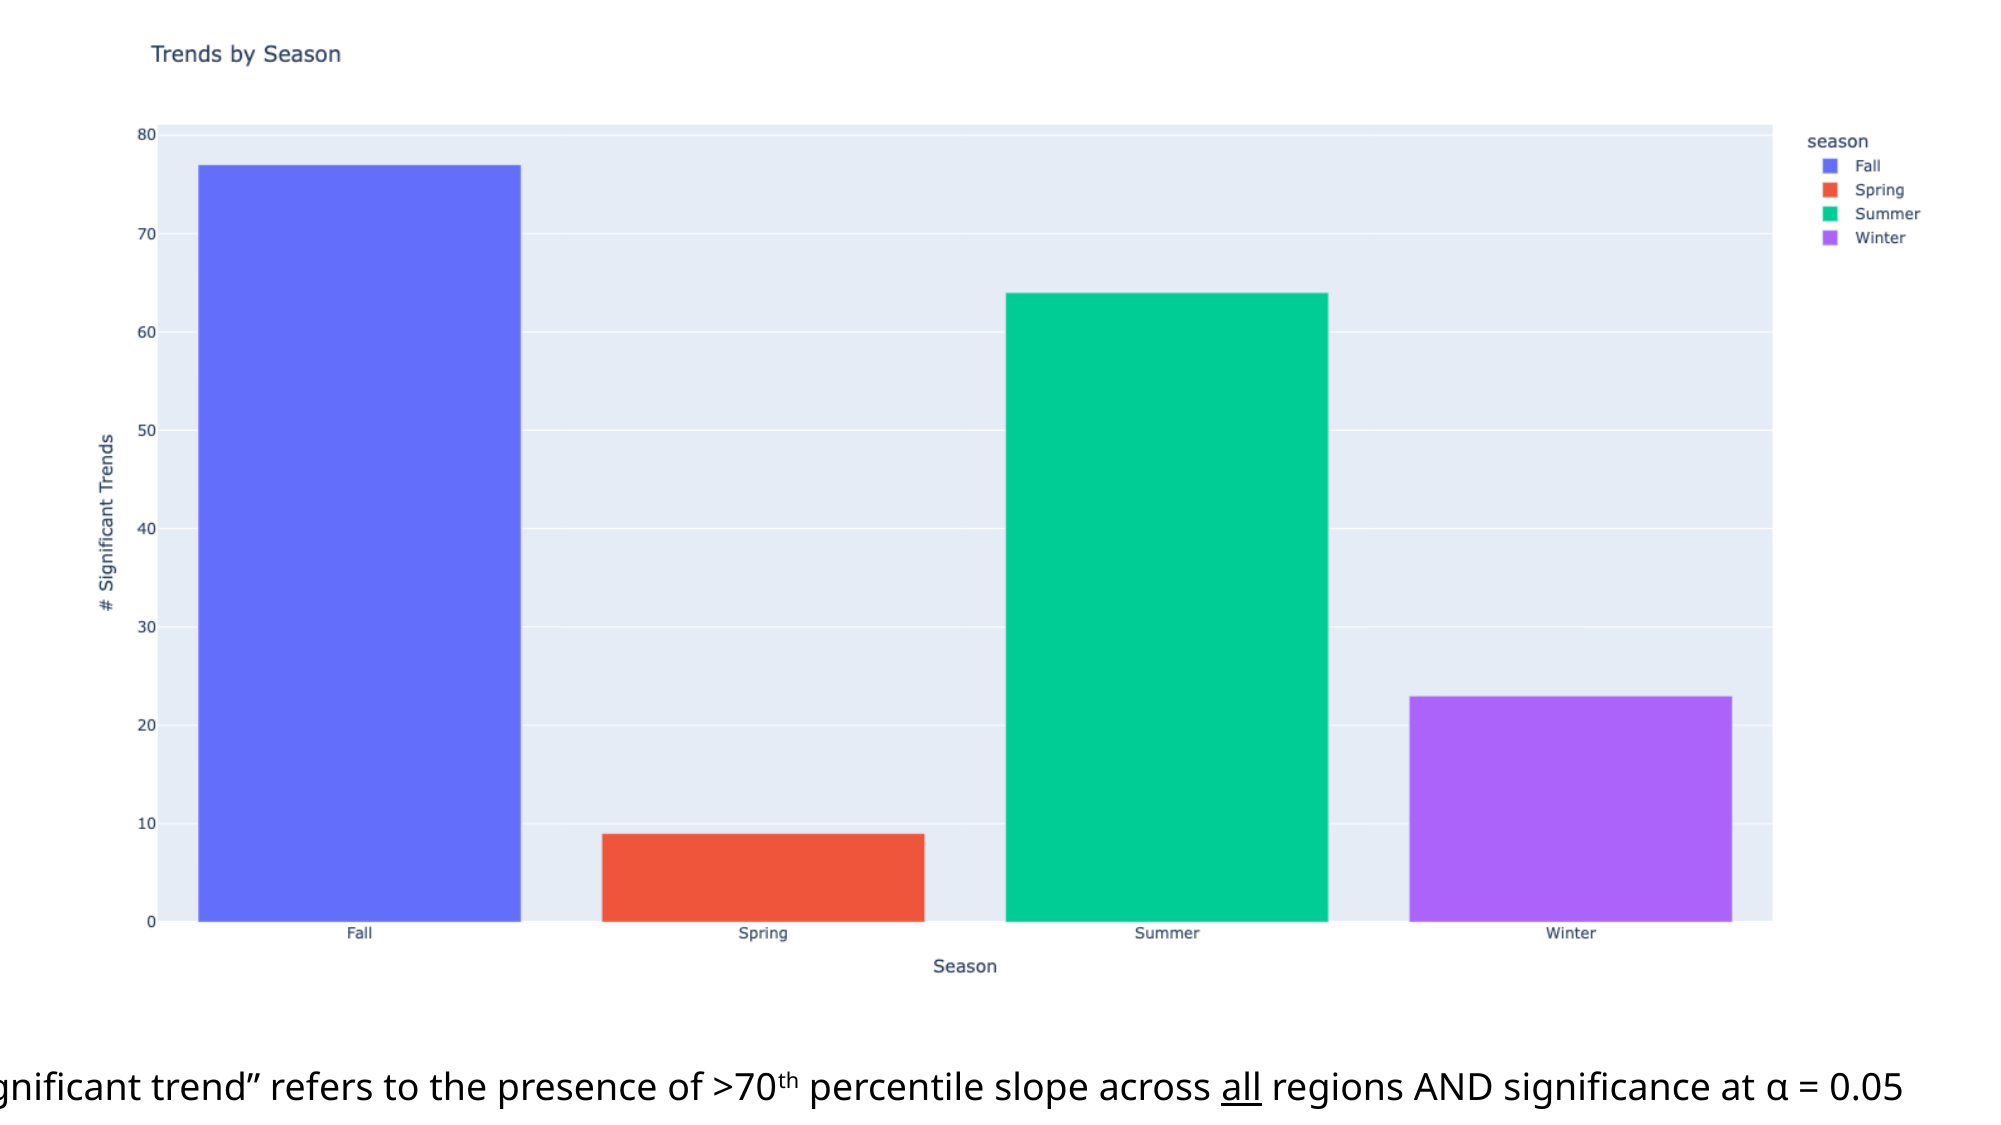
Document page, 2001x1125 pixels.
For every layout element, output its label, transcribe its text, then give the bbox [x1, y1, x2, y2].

picture [57, 0, 1943, 1024]
text_box “significant trend” refers to the presence of >70th percentile slope across all regions AND significance at α = 0.05 [0, 1055, 1919, 1115]
